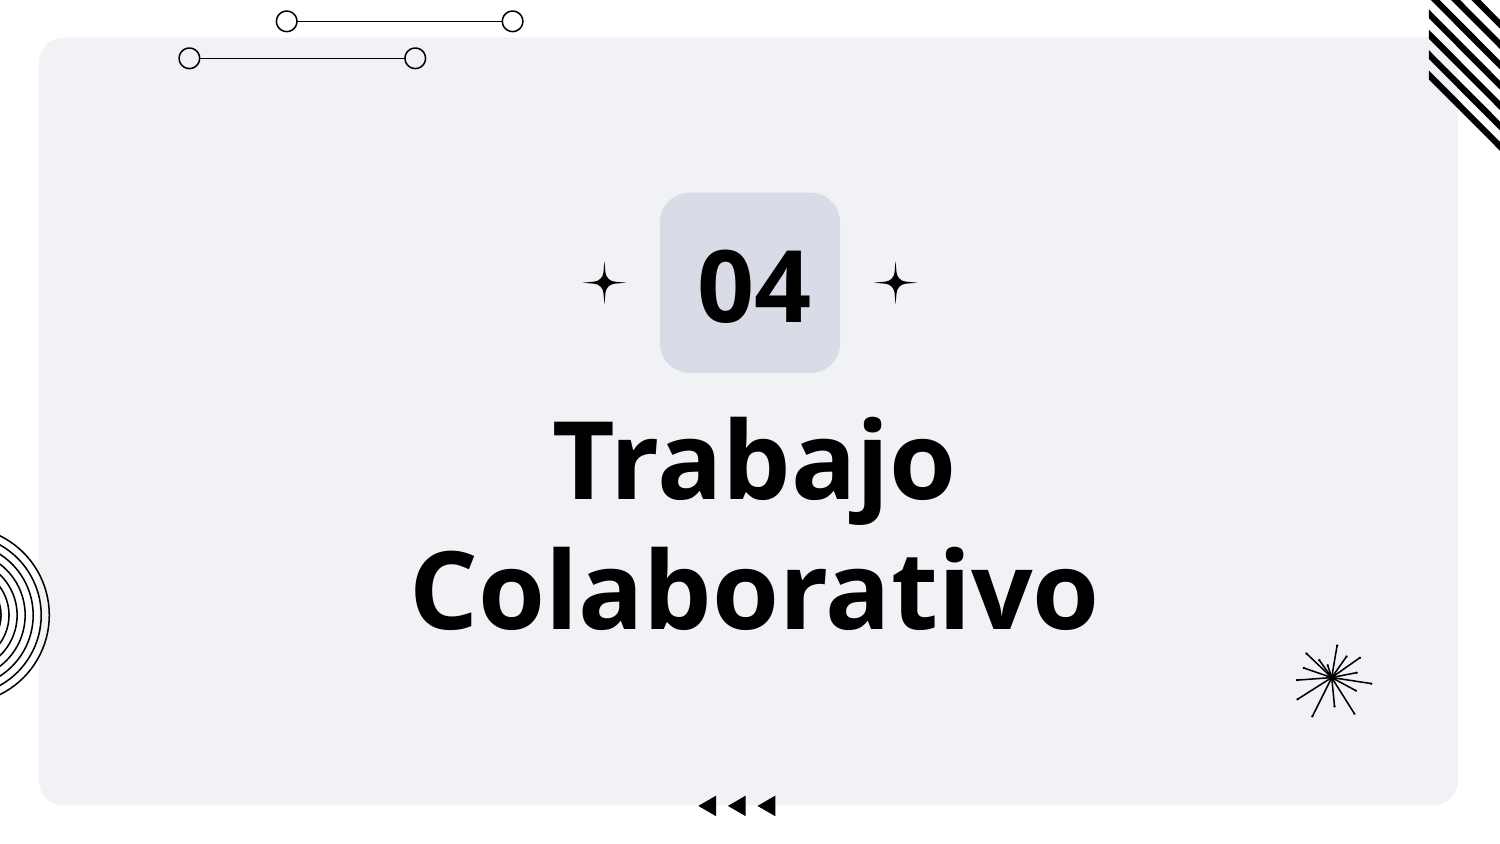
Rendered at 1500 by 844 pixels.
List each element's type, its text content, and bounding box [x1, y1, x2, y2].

text_box [582, 261, 627, 305]
text_box [873, 261, 918, 305]
title 04 [669, 234, 841, 331]
title Trabajo Colaborativo [389, 375, 1121, 650]
text_box [659, 192, 841, 373]
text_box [1295, 643, 1373, 718]
